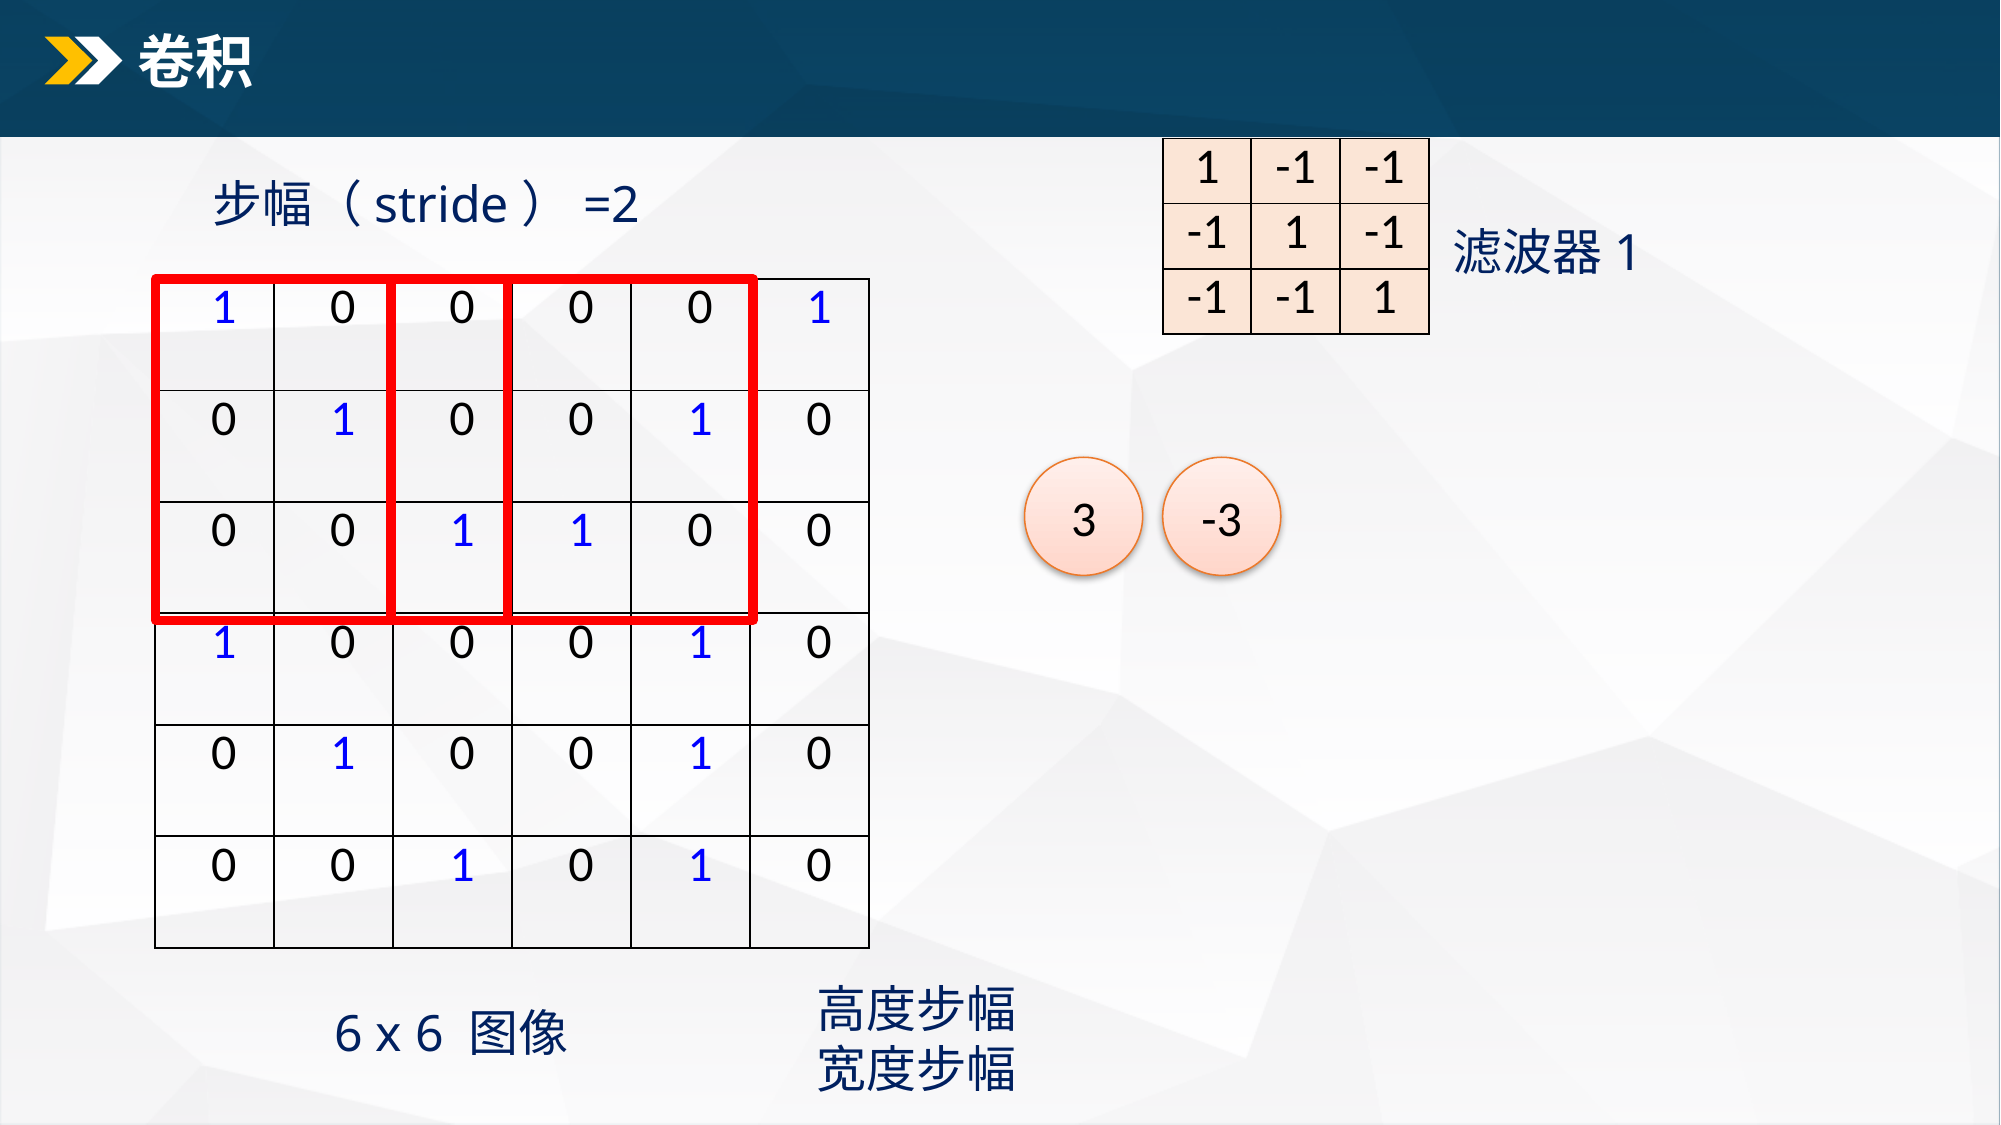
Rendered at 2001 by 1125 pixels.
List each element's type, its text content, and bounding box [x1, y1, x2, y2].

text_box 步幅（stride）=2 [197, 165, 655, 241]
table_cell 0 [513, 837, 630, 947]
table_header 1 [1164, 139, 1250, 203]
table_cell 0 [751, 726, 868, 835]
table_cell 0 [394, 726, 511, 835]
table_cell 1 [632, 726, 749, 835]
table_cell 1 [394, 837, 511, 947]
text_box [154, 277, 389, 622]
table_header -1 [1341, 139, 1428, 203]
table_cell 0 [156, 726, 273, 835]
table_cell 0 [275, 622, 392, 724]
table_cell 0 [513, 622, 630, 724]
table_cell 0 [751, 837, 868, 947]
table_cell 0 [751, 614, 868, 724]
table_cell 1 [632, 622, 749, 724]
title 卷积 [122, 25, 1723, 137]
table_cell 1 [275, 726, 392, 835]
table_header 1 [755, 280, 868, 390]
table_cell 0 [156, 837, 273, 947]
table_cell 0 [394, 622, 511, 724]
table_cell -1 [1164, 270, 1250, 333]
picture [0, 0, 2000, 1125]
table_cell 0 [755, 391, 868, 501]
text_box [389, 277, 755, 622]
table_cell 0 [513, 726, 630, 835]
table_cell -1 [1341, 204, 1428, 268]
table_cell 1 [632, 837, 749, 947]
text_box -3 [1161, 456, 1282, 577]
text_box 6 x 6 图像 [259, 993, 644, 1069]
table_cell -1 [1164, 204, 1250, 268]
table_cell 1 [1252, 204, 1339, 268]
table_cell 0 [275, 837, 392, 947]
table_cell 1 [156, 622, 273, 724]
text_box 3 [1023, 456, 1144, 577]
table_header -1 [1252, 139, 1339, 203]
text_box 滤波器1 [1428, 213, 1667, 288]
table_cell -1 [1252, 270, 1339, 333]
table_cell 1 [1341, 270, 1428, 333]
table_cell 0 [755, 503, 868, 612]
